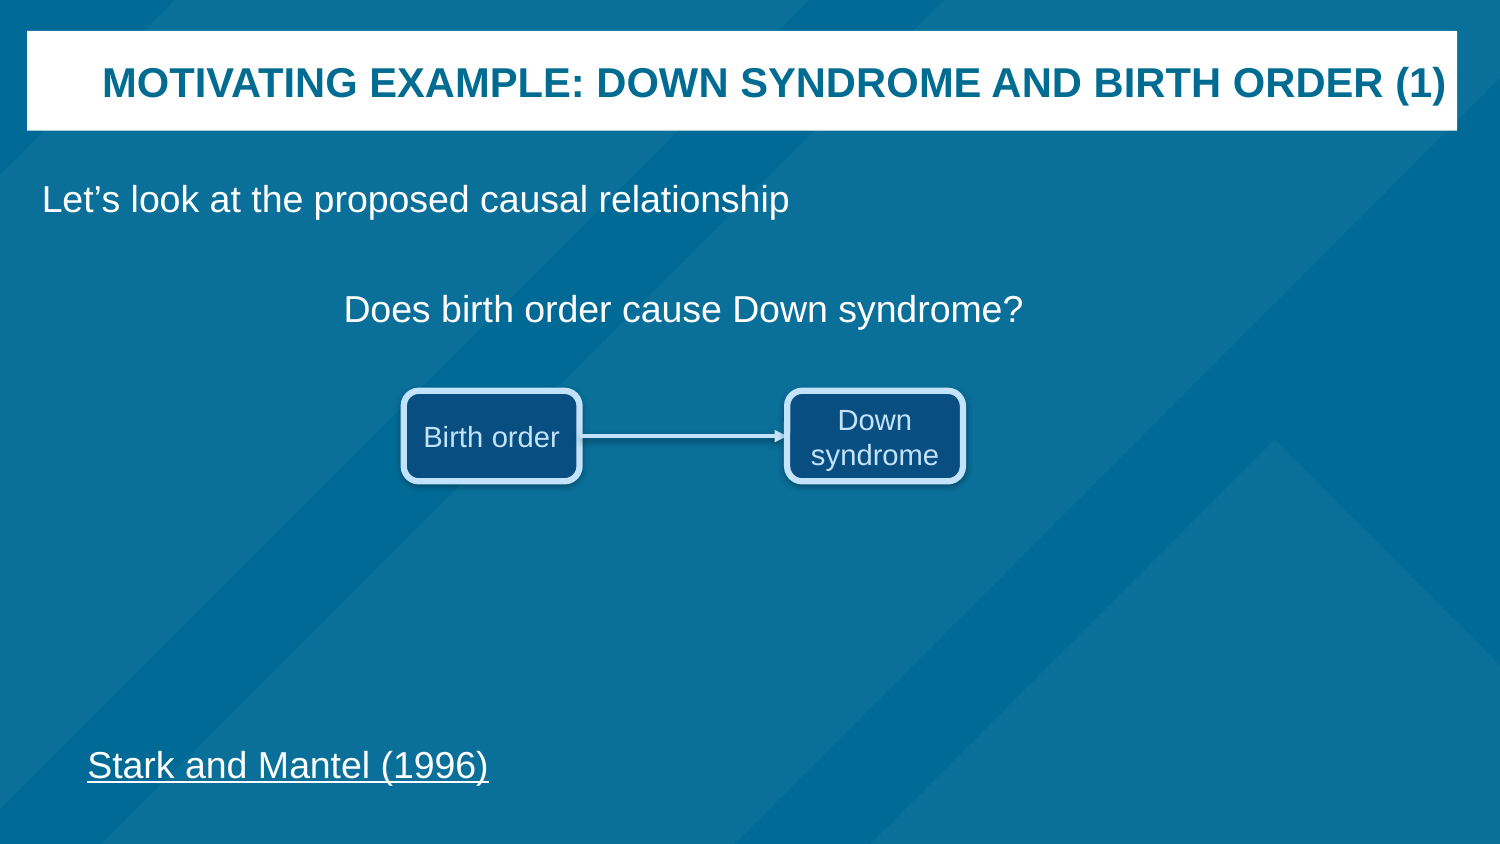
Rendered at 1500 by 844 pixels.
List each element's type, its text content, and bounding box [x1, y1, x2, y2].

text_box Birth order [402, 389, 581, 483]
picture [411, 438, 582, 484]
text_box Does birth order cause Down syndrome? [328, 277, 1068, 337]
picture [401, 388, 582, 481]
text_box Down syndrome [786, 389, 964, 483]
picture [784, 388, 966, 484]
text_box Stark and Mantel (1996) [72, 733, 504, 794]
title Motivating example: down syndrome and birth order (1) [27, 30, 1458, 131]
text_box Let’s look at the proposed causal relationship [27, 167, 1400, 227]
